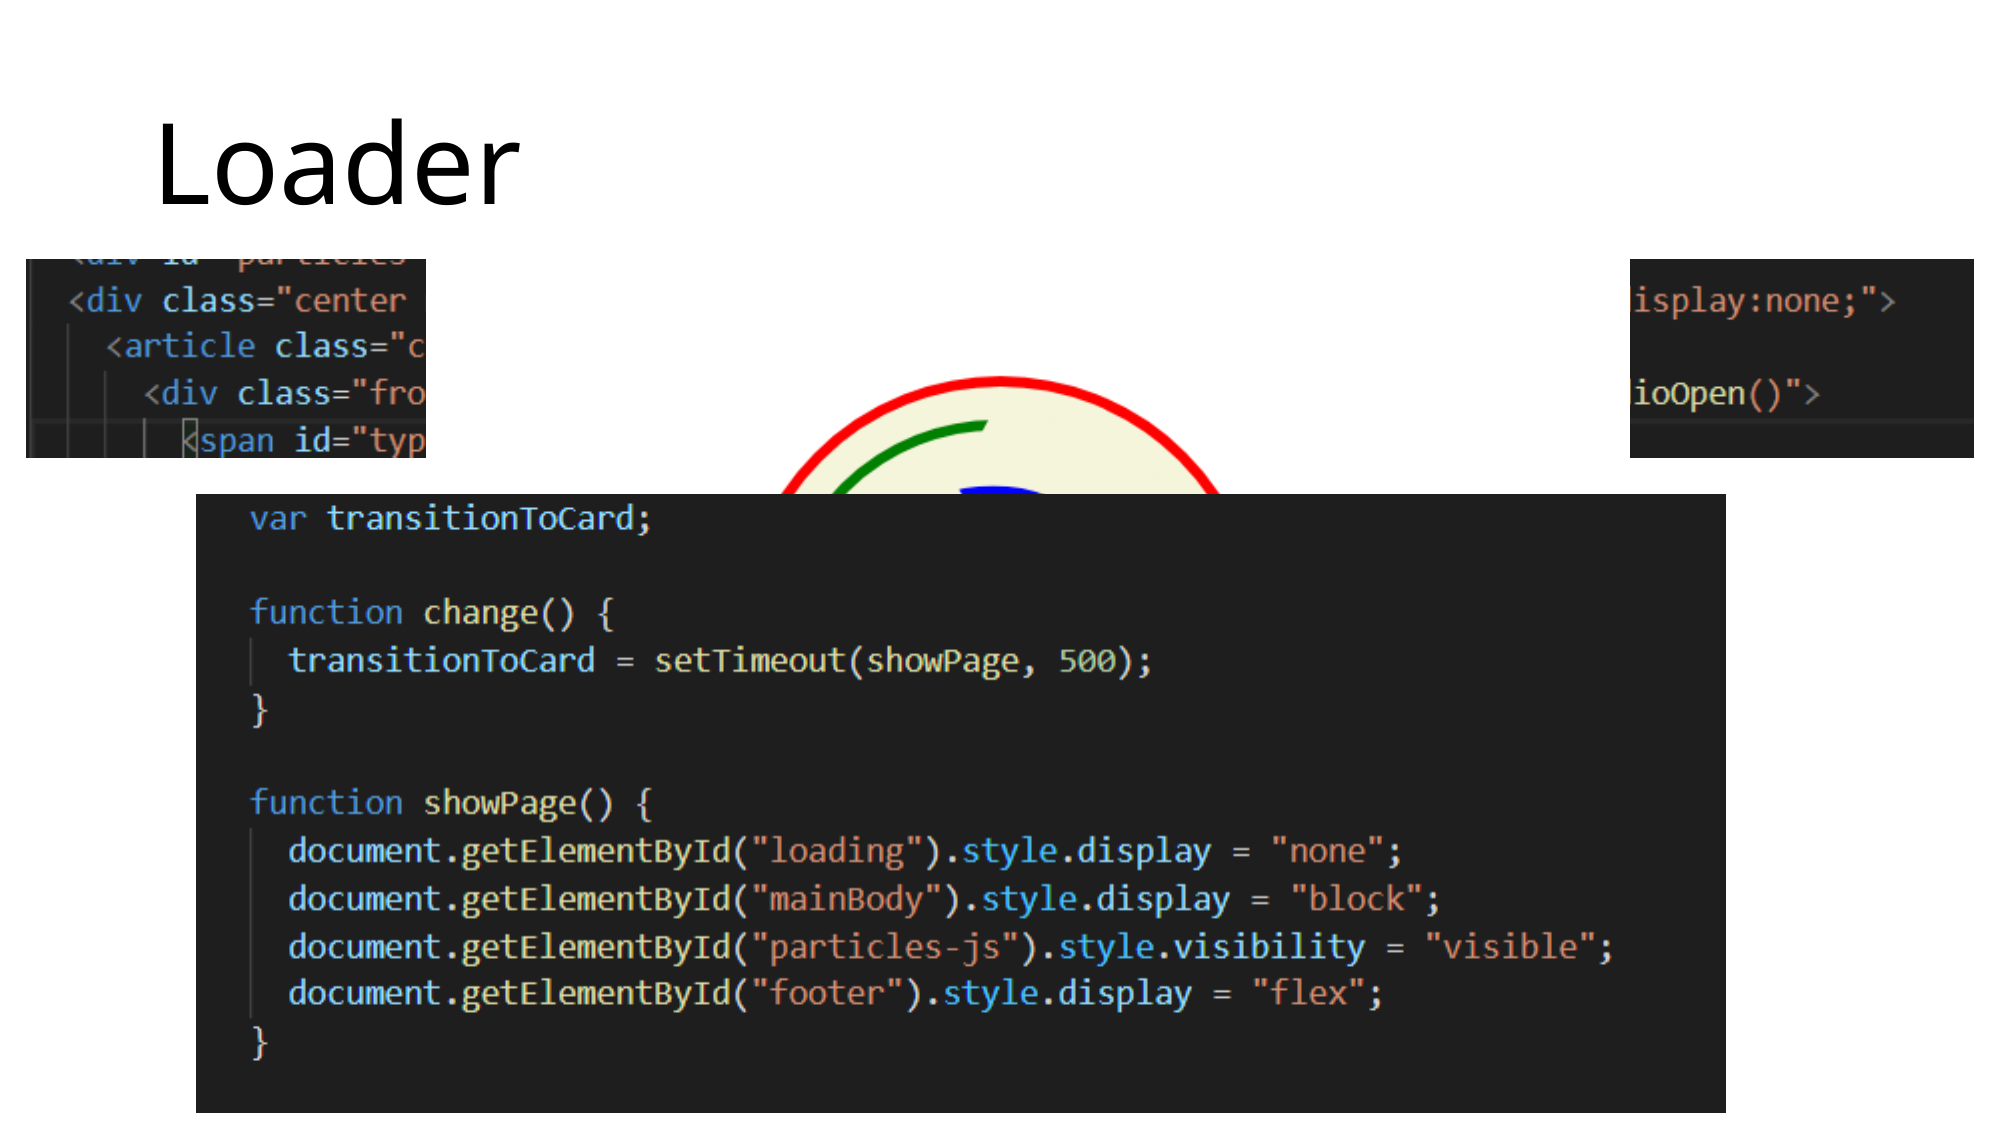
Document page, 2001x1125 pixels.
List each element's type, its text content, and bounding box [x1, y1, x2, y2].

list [25, 259, 426, 458]
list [1630, 259, 1974, 458]
title Loader [137, 59, 1863, 259]
picture [195, 259, 1726, 1113]
